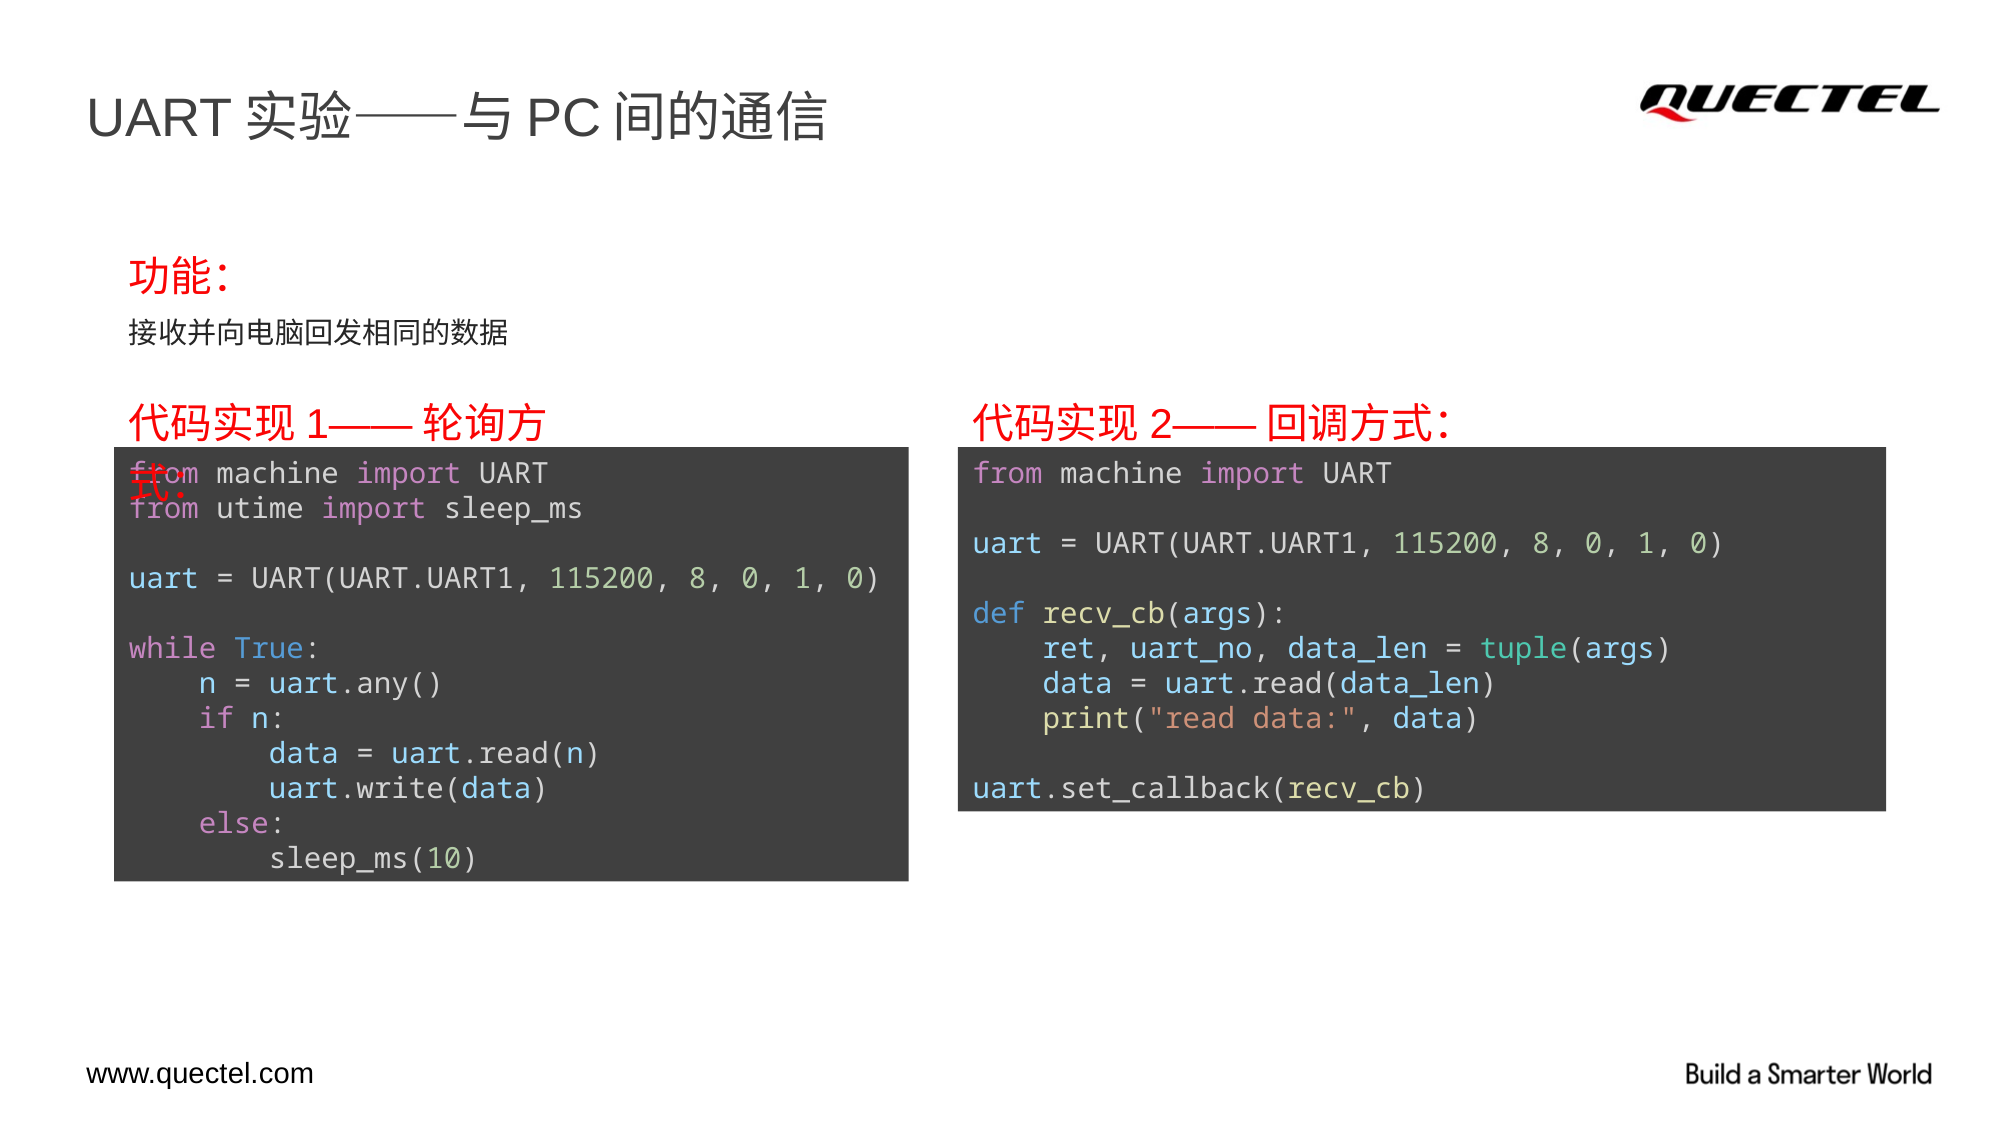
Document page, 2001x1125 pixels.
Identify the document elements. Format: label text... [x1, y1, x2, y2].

picture [1637, 1015, 1981, 1125]
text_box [114, 379, 909, 887]
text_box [957, 379, 1887, 816]
picture [1595, 32, 1985, 165]
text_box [114, 232, 1043, 354]
title UART实验——与PC间的通信 [71, 82, 1887, 156]
